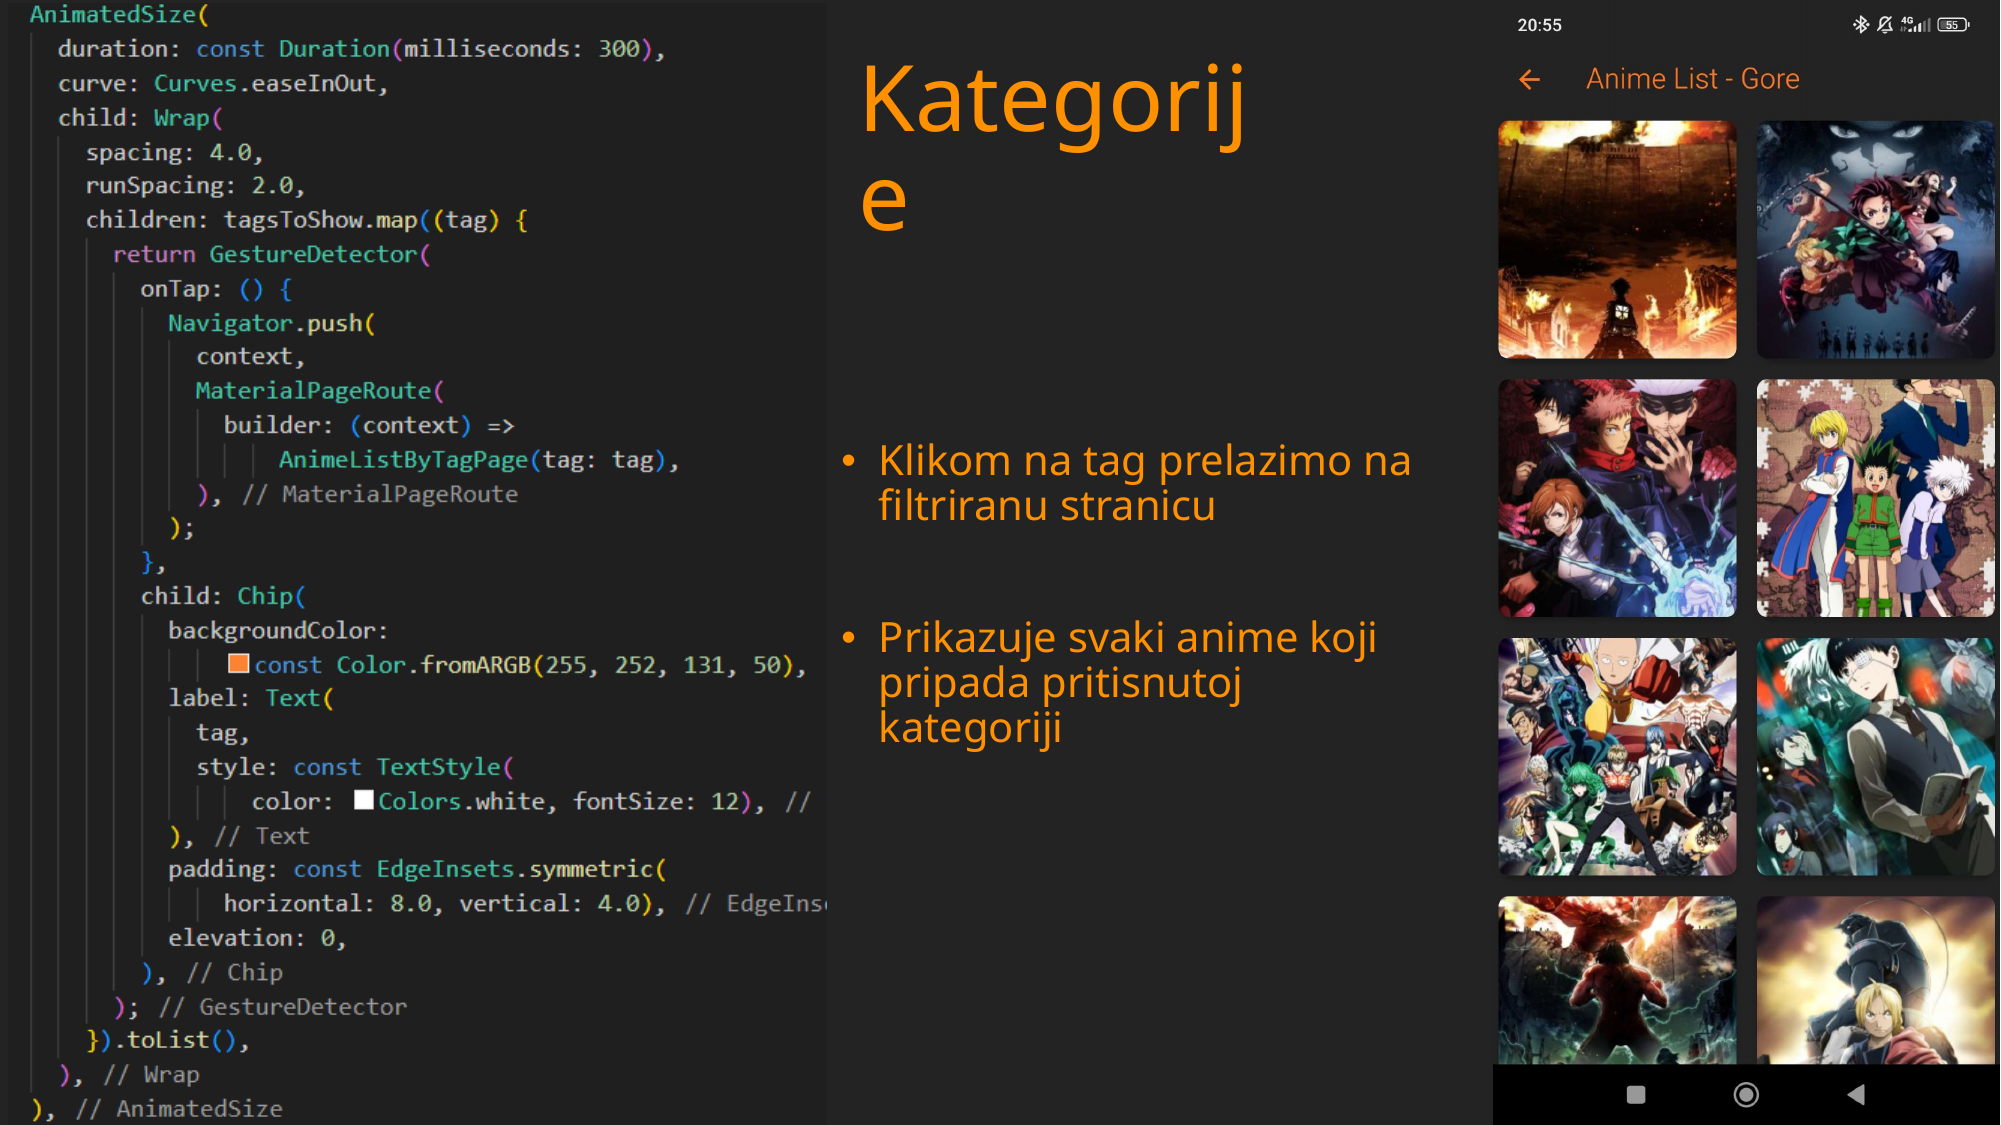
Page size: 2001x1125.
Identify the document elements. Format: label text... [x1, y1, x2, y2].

picture [1493, 0, 2000, 1125]
title Kategorije [843, 42, 1272, 261]
list Klikom na tag prelazimo na filtriranu stranicu Prikazuje svaki anime koji pripada pritisnutoj kategoriji [828, 432, 1439, 1125]
picture [8, 3, 828, 1125]
